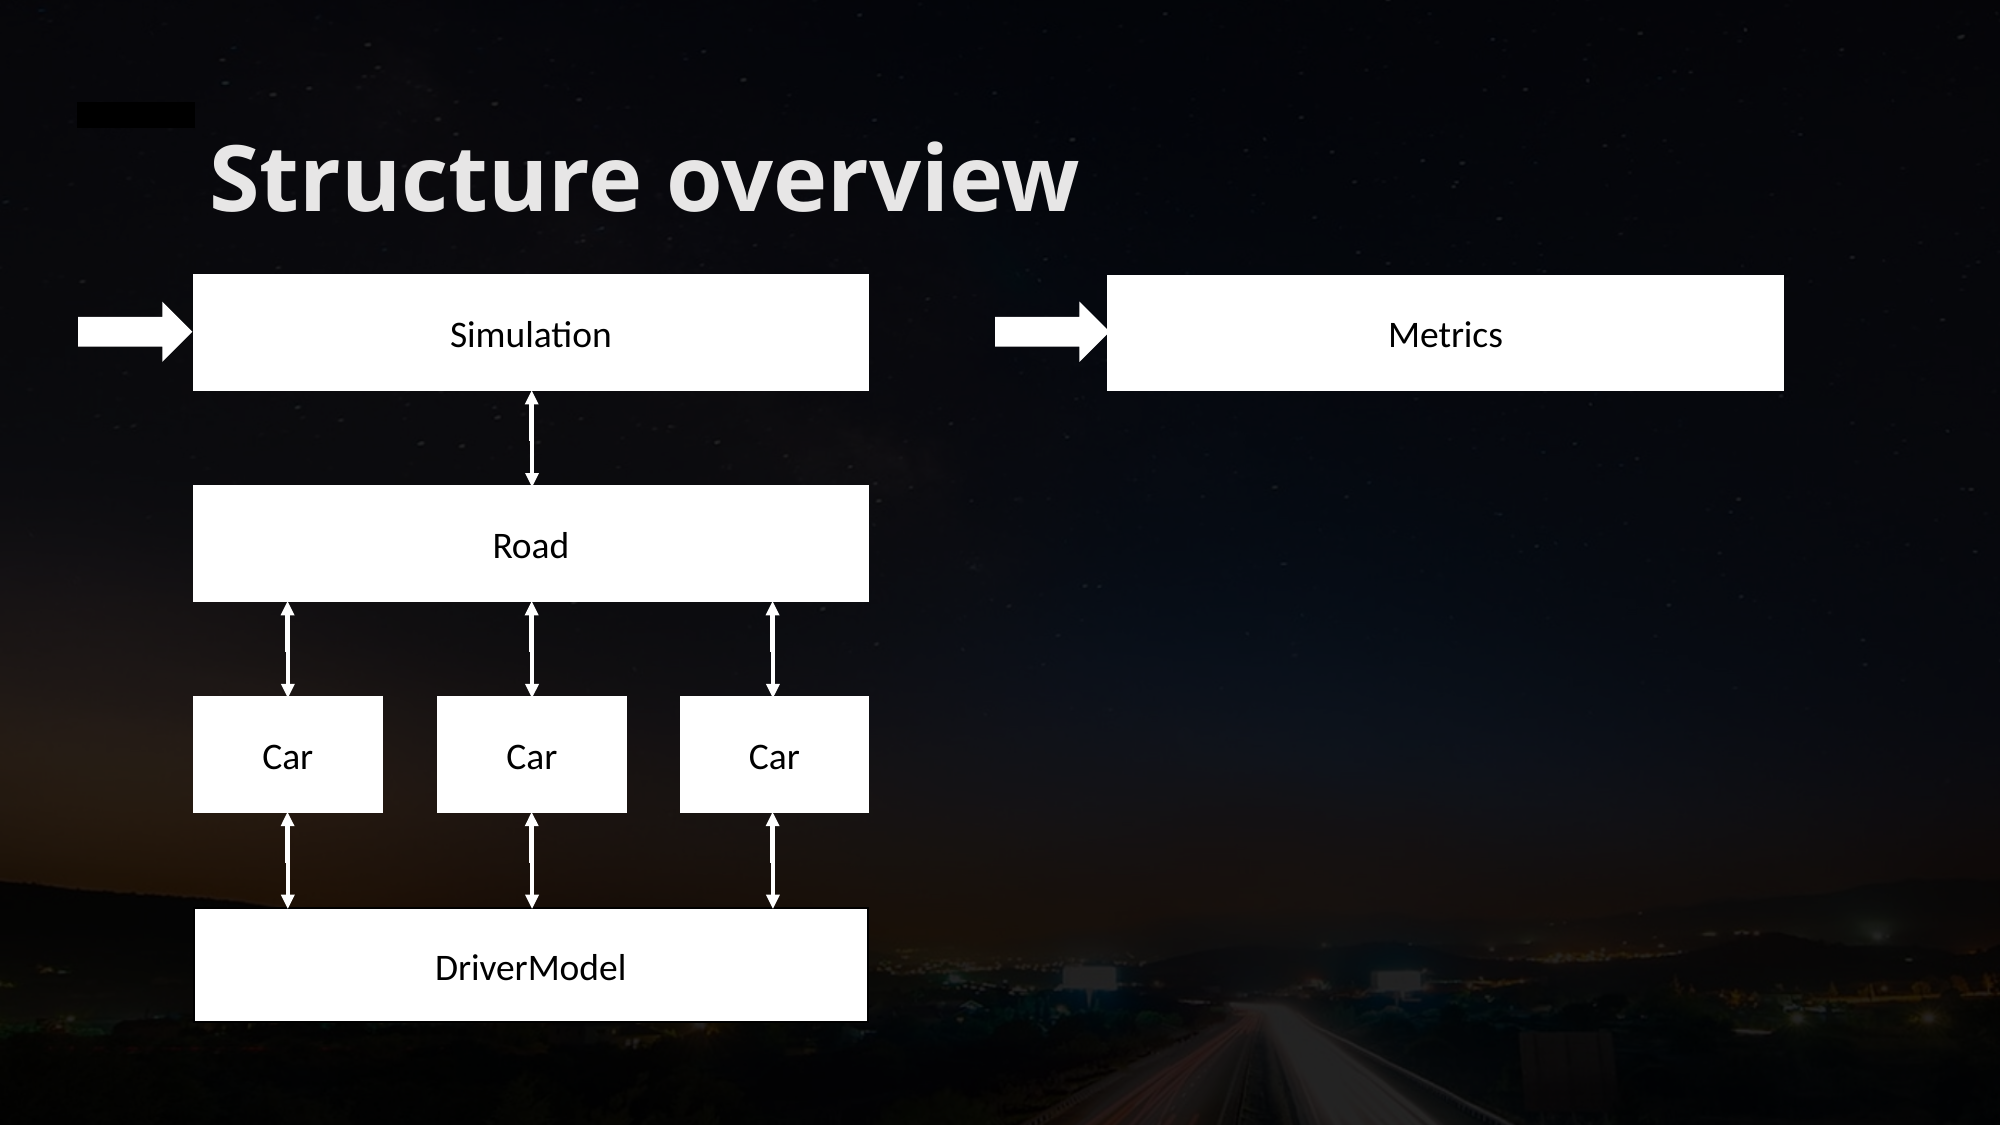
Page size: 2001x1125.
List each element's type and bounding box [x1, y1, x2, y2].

text_box [193, 390, 869, 601]
text_box [193, 812, 869, 1023]
text_box [193, 601, 869, 812]
picture [0, 0, 2000, 1125]
